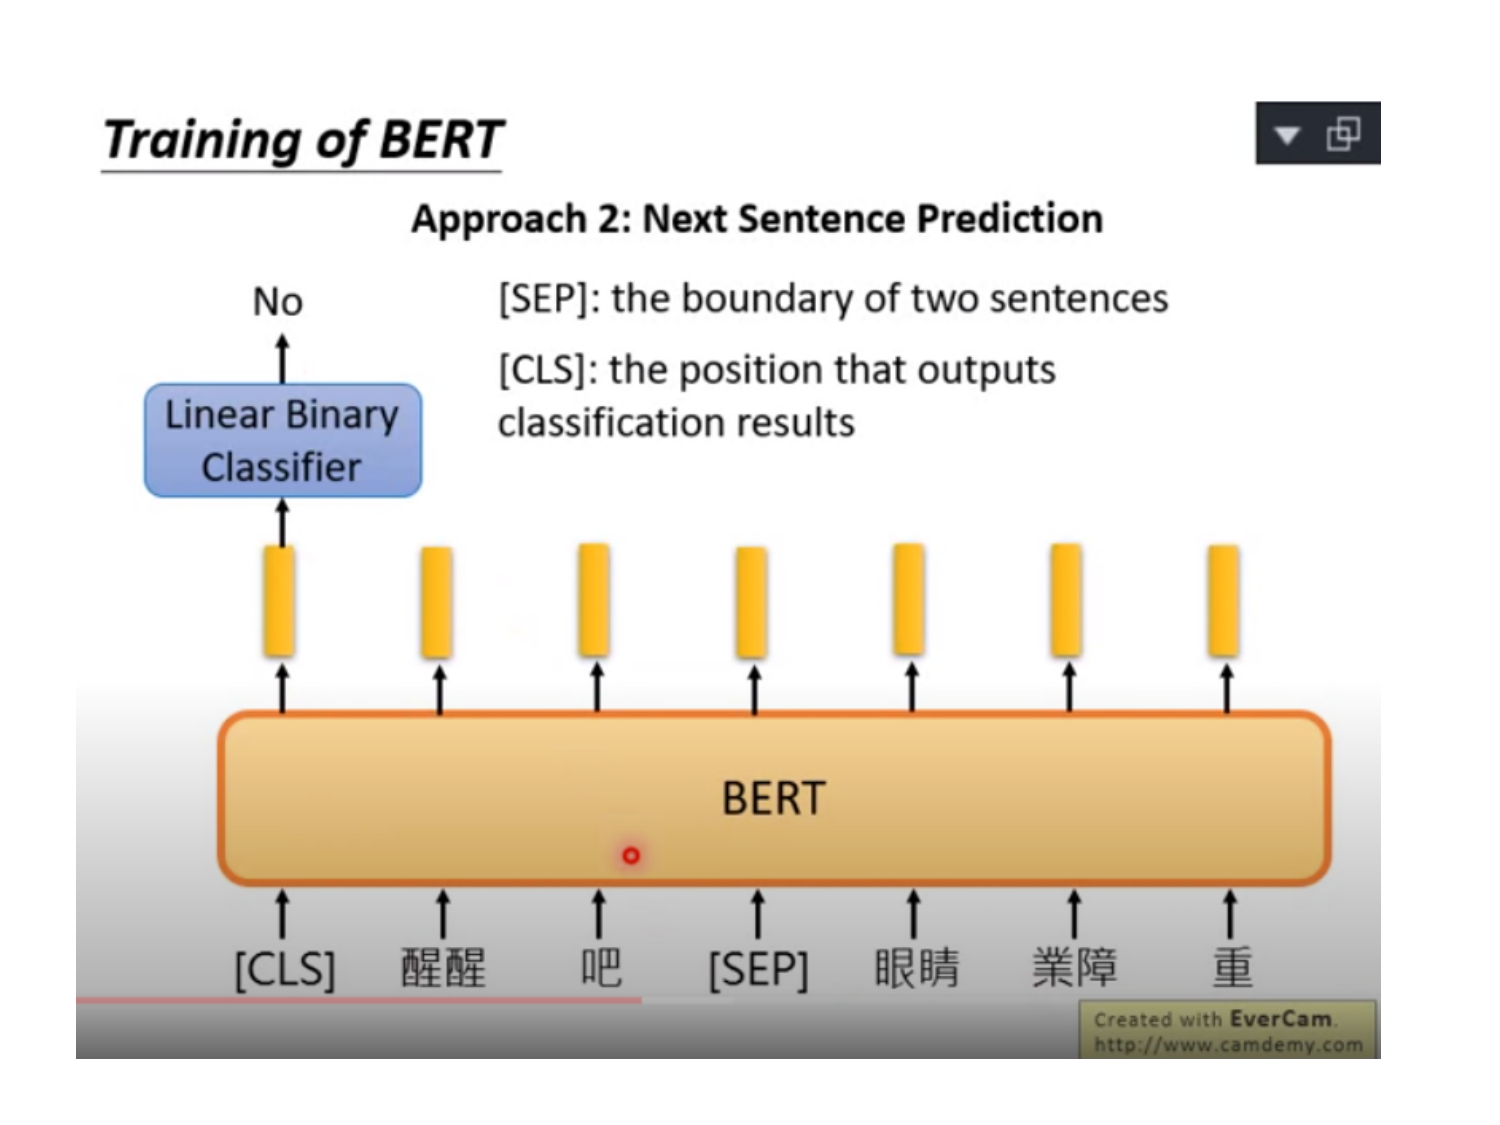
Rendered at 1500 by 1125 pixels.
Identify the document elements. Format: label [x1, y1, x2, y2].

picture [76, 101, 1381, 1059]
